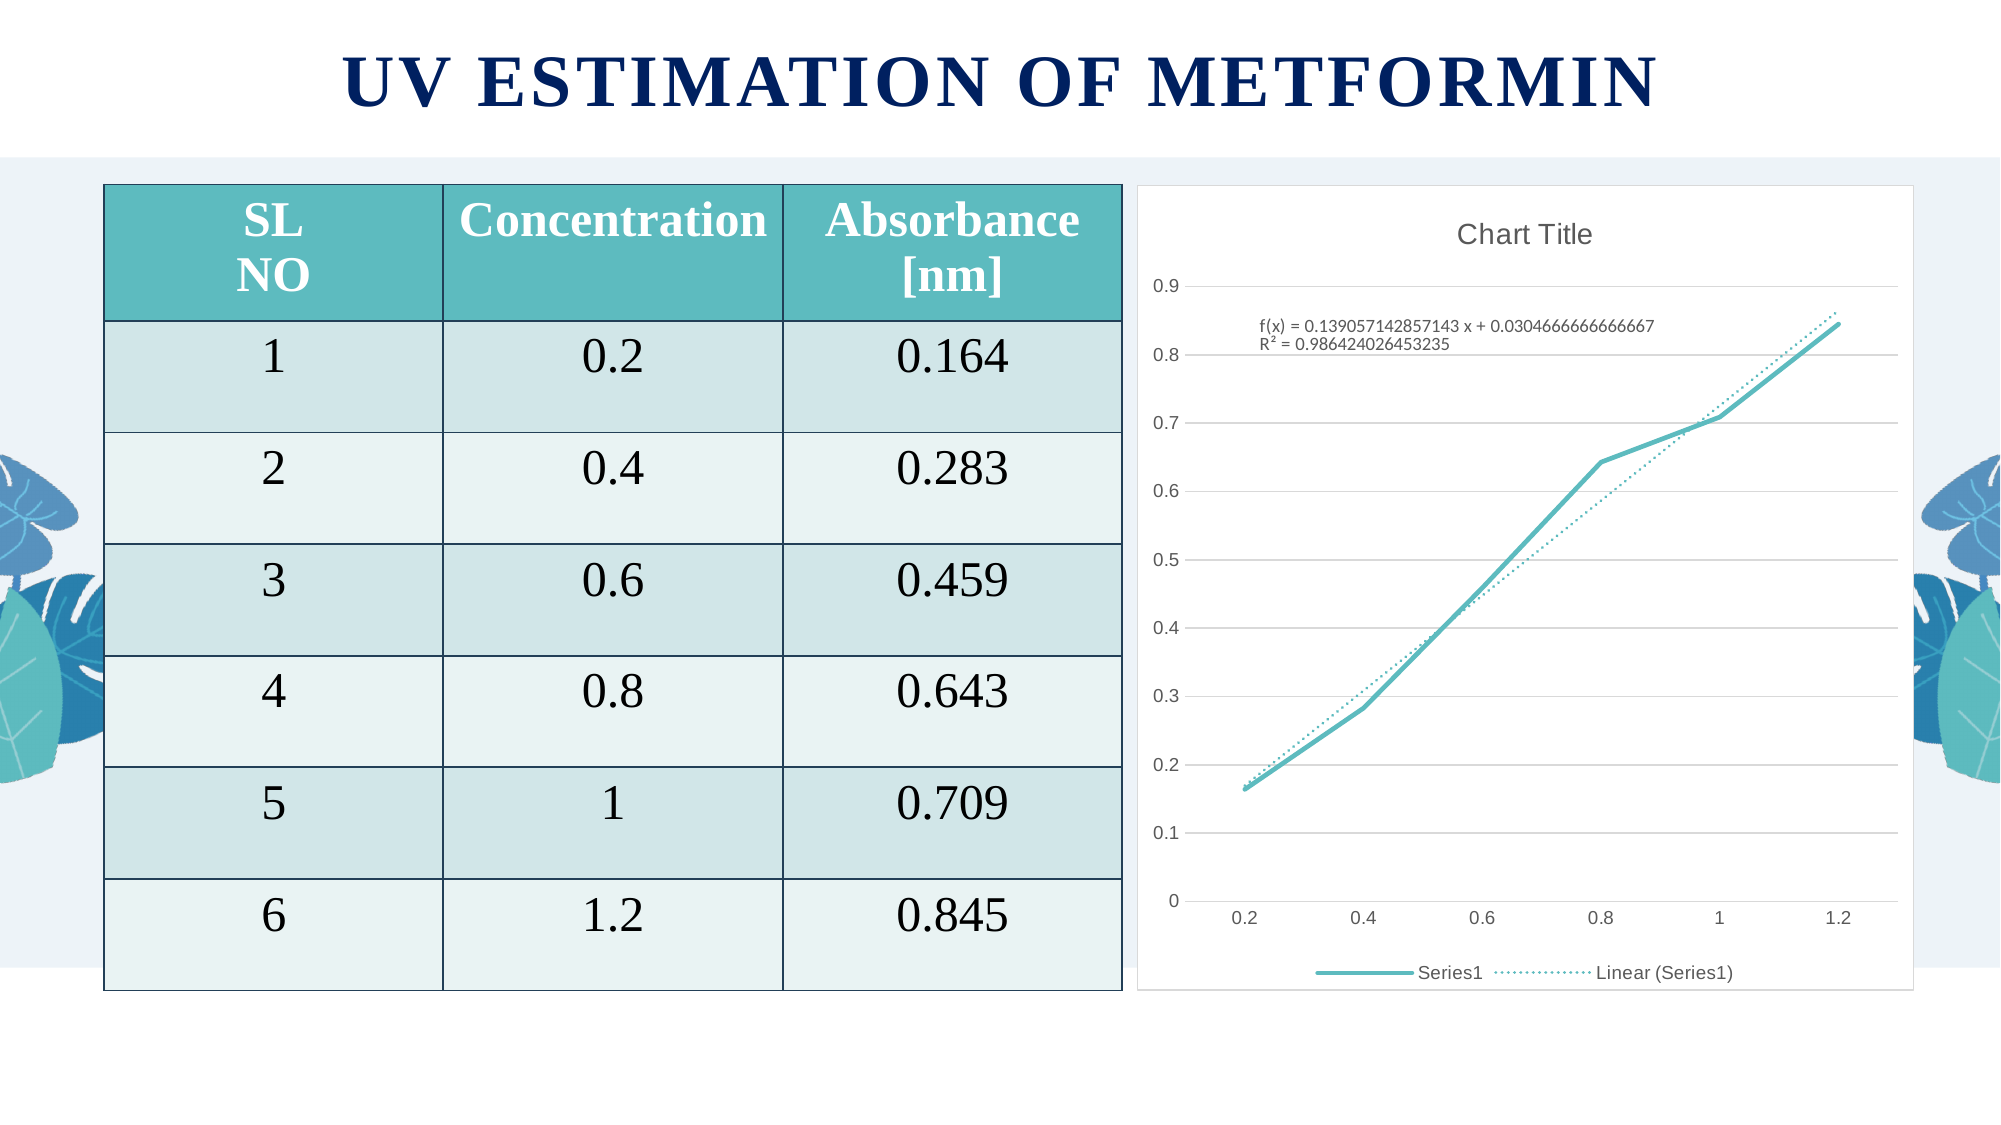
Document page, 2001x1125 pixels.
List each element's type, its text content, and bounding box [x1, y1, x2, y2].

table_cell 3 [105, 545, 442, 655]
picture [0, 420, 103, 823]
table_cell 2 [105, 433, 442, 543]
table_header Concentration [444, 185, 782, 320]
title UV ESTIMATION OF METFORMIN [249, 20, 1750, 130]
table_cell 0.283 [784, 433, 1121, 543]
table_cell 1.2 [444, 880, 782, 990]
table_cell 1 [105, 322, 442, 432]
table_cell 4 [105, 657, 442, 766]
table_cell 0.709 [784, 768, 1121, 878]
table_cell 0.164 [784, 322, 1121, 432]
table_cell 0.8 [444, 657, 782, 766]
table_cell 0.6 [444, 545, 782, 655]
table_cell 0.459 [784, 545, 1121, 655]
table_cell 0.643 [784, 657, 1121, 766]
table_cell 0.845 [784, 880, 1121, 990]
table_cell 0.2 [444, 322, 782, 432]
table_cell 5 [105, 768, 442, 878]
table_header SL NO [105, 185, 442, 320]
picture [1915, 420, 2001, 816]
table_cell 1 [444, 768, 782, 878]
table_header Absorbance [nm] [784, 185, 1121, 320]
chart [1136, 184, 1915, 991]
table_cell 6 [105, 880, 442, 990]
table_cell 0.4 [444, 433, 782, 543]
